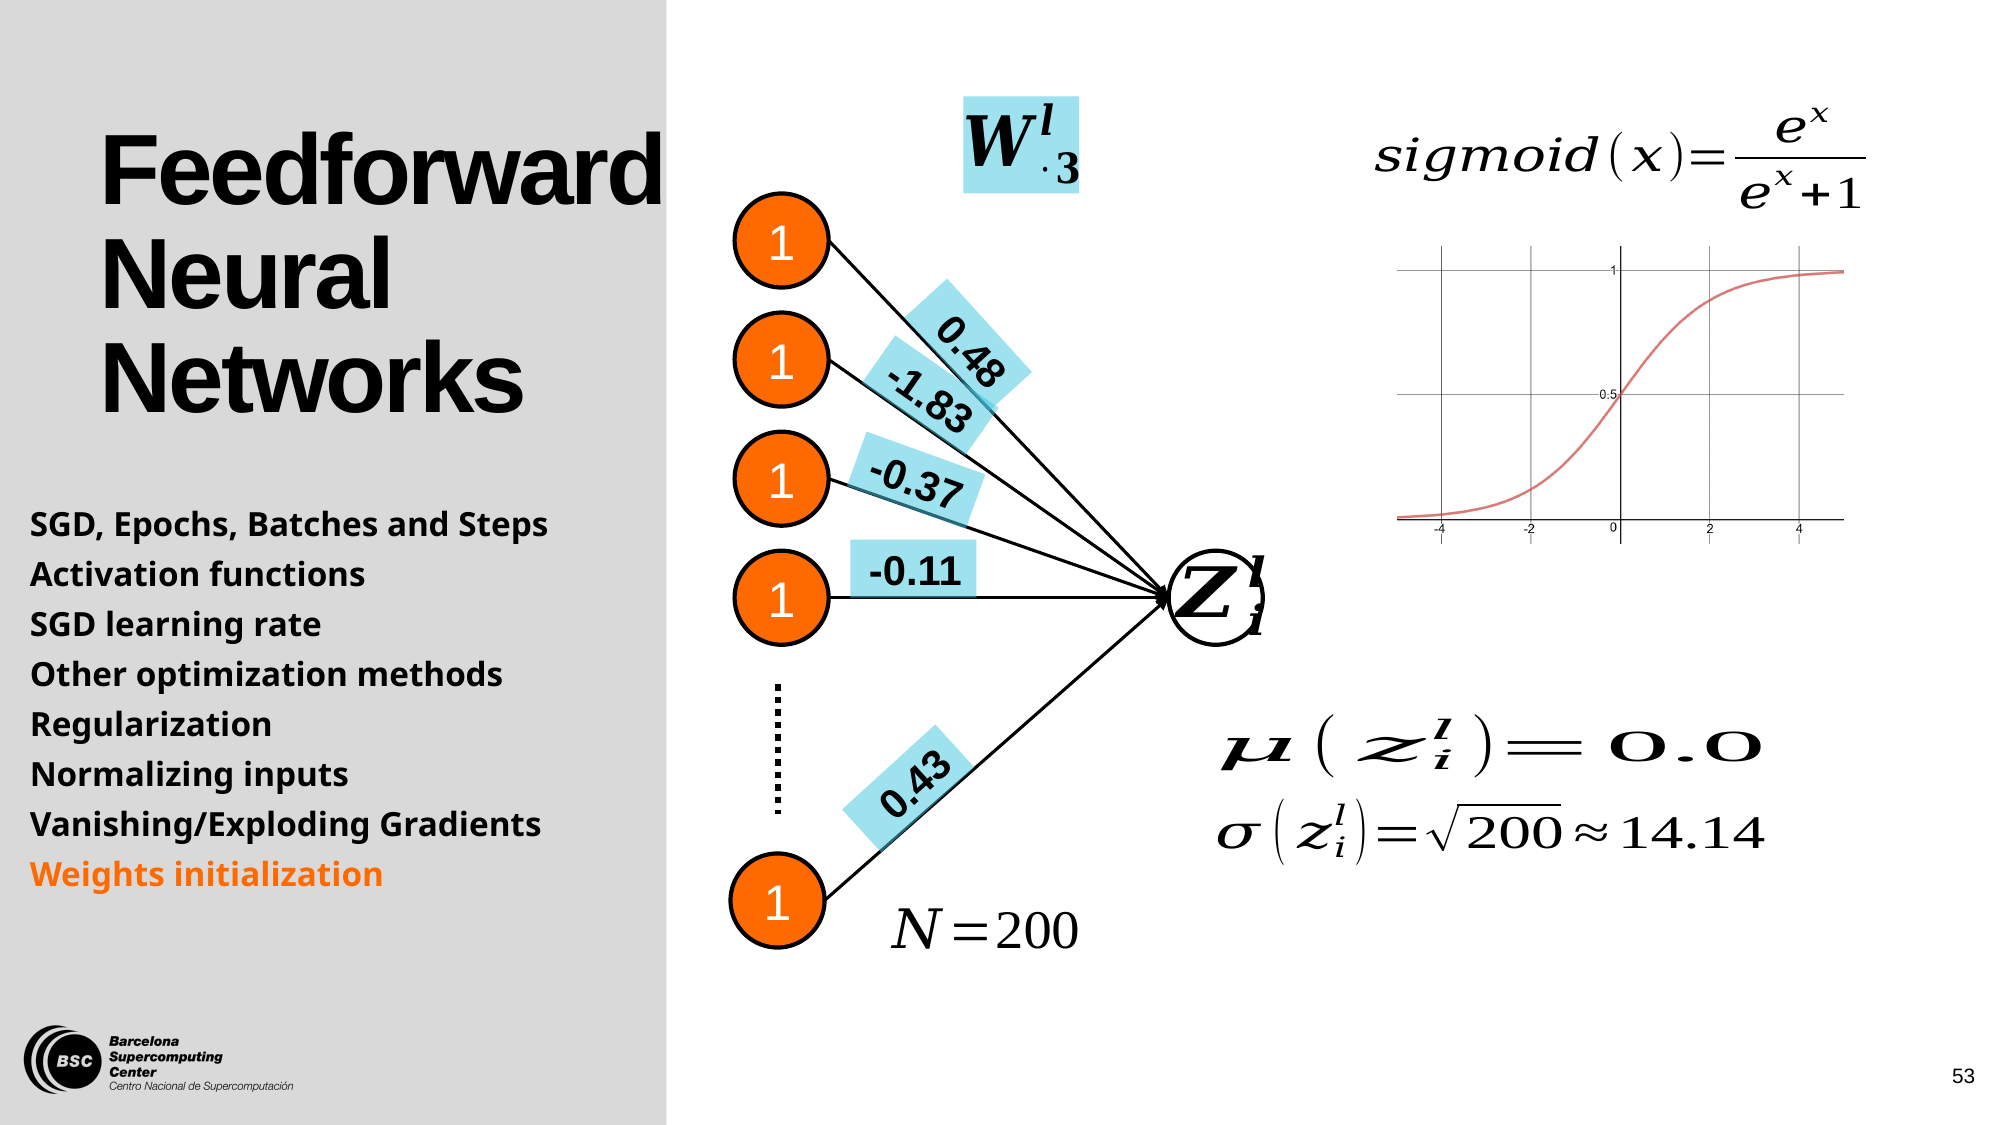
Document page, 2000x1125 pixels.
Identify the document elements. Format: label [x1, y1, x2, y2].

list [29, 493, 667, 936]
picture [1397, 246, 1844, 545]
title [99, 120, 667, 440]
text_box [730, 96, 1267, 962]
slide_number [1927, 1061, 2000, 1088]
